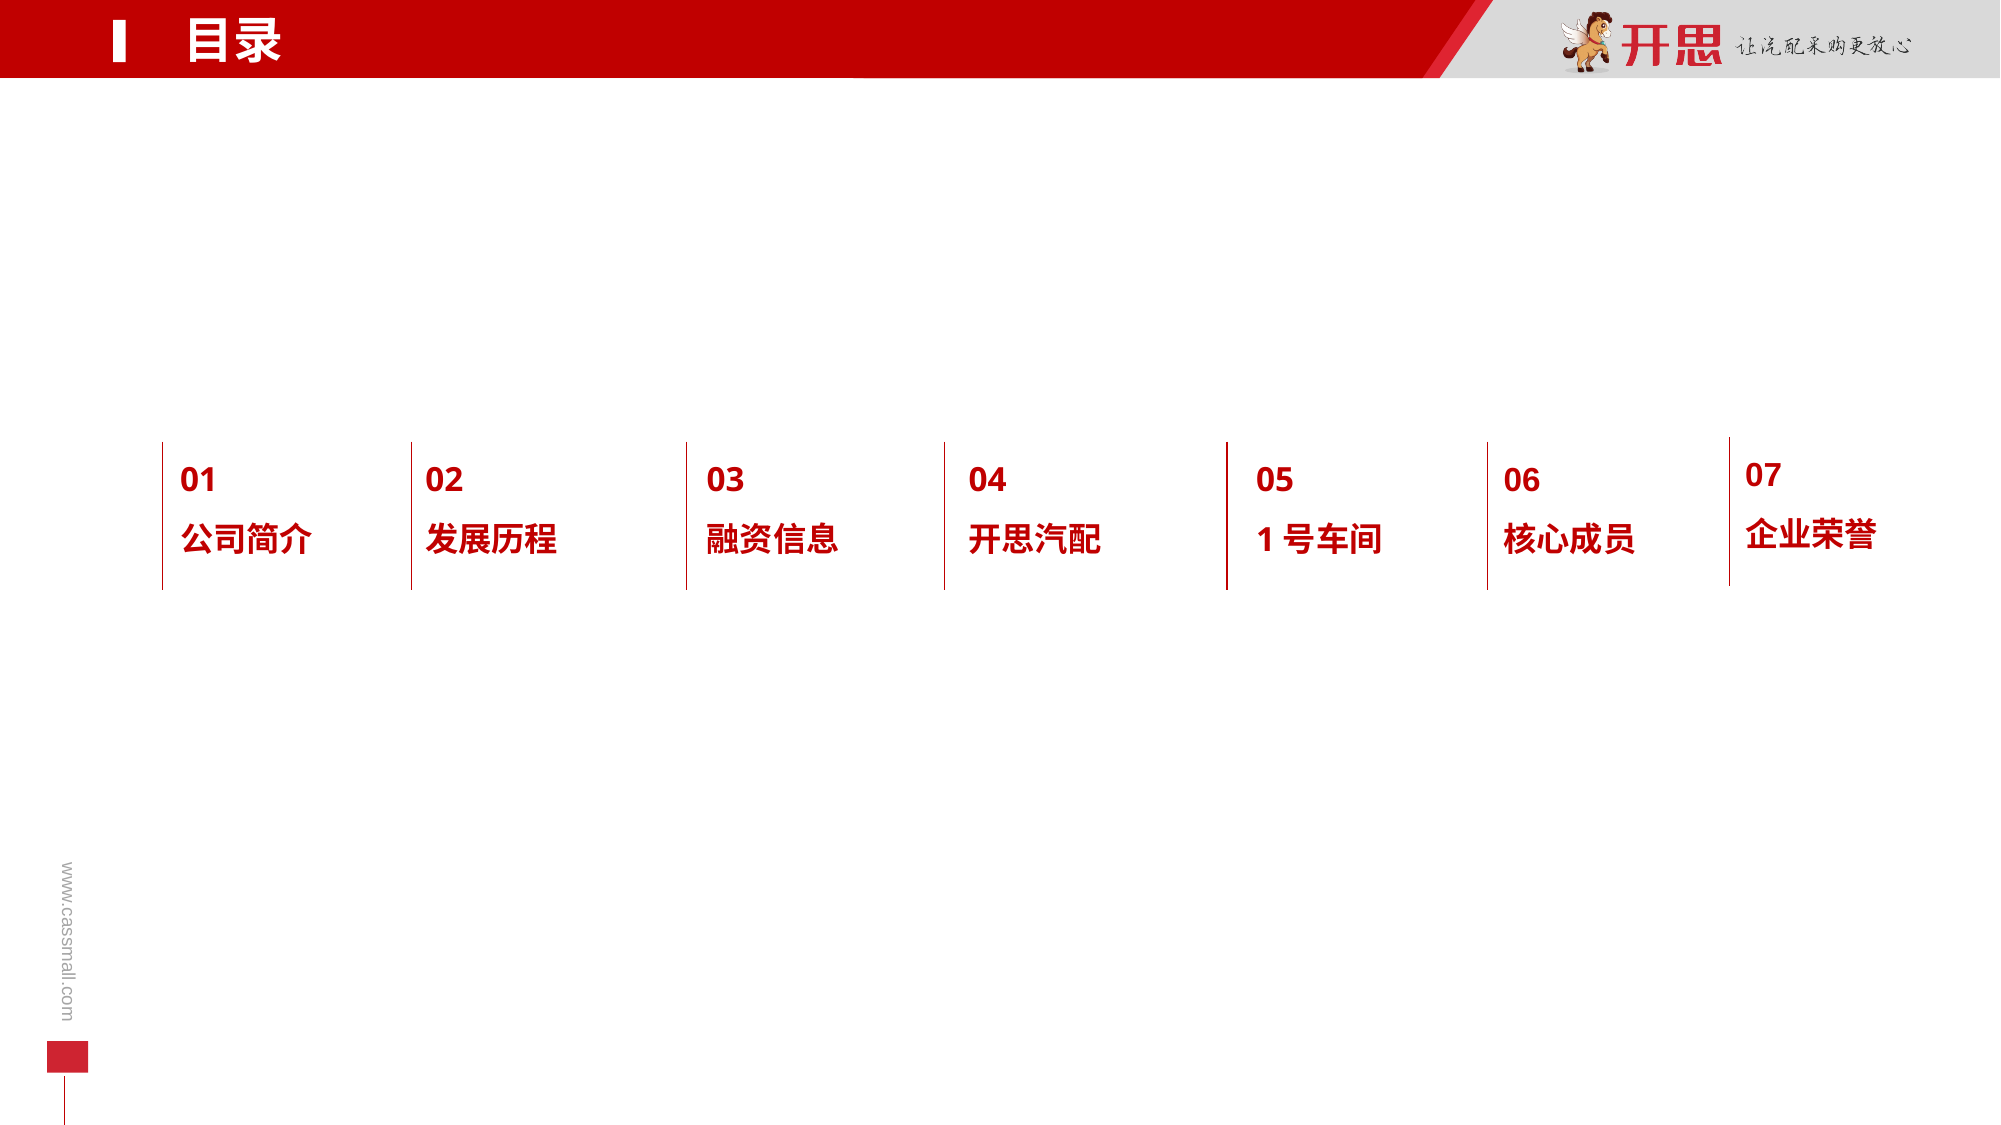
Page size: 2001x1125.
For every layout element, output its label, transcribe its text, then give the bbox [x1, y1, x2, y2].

text_box 01 公司简介 [165, 431, 328, 566]
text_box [408, 431, 576, 591]
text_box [944, 431, 1173, 591]
text_box [112, 19, 127, 63]
picture [1550, 9, 1922, 76]
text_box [1487, 431, 1741, 591]
text_box 目录 [168, 1, 299, 77]
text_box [686, 431, 943, 591]
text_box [1729, 426, 1983, 586]
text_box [1226, 431, 1485, 591]
